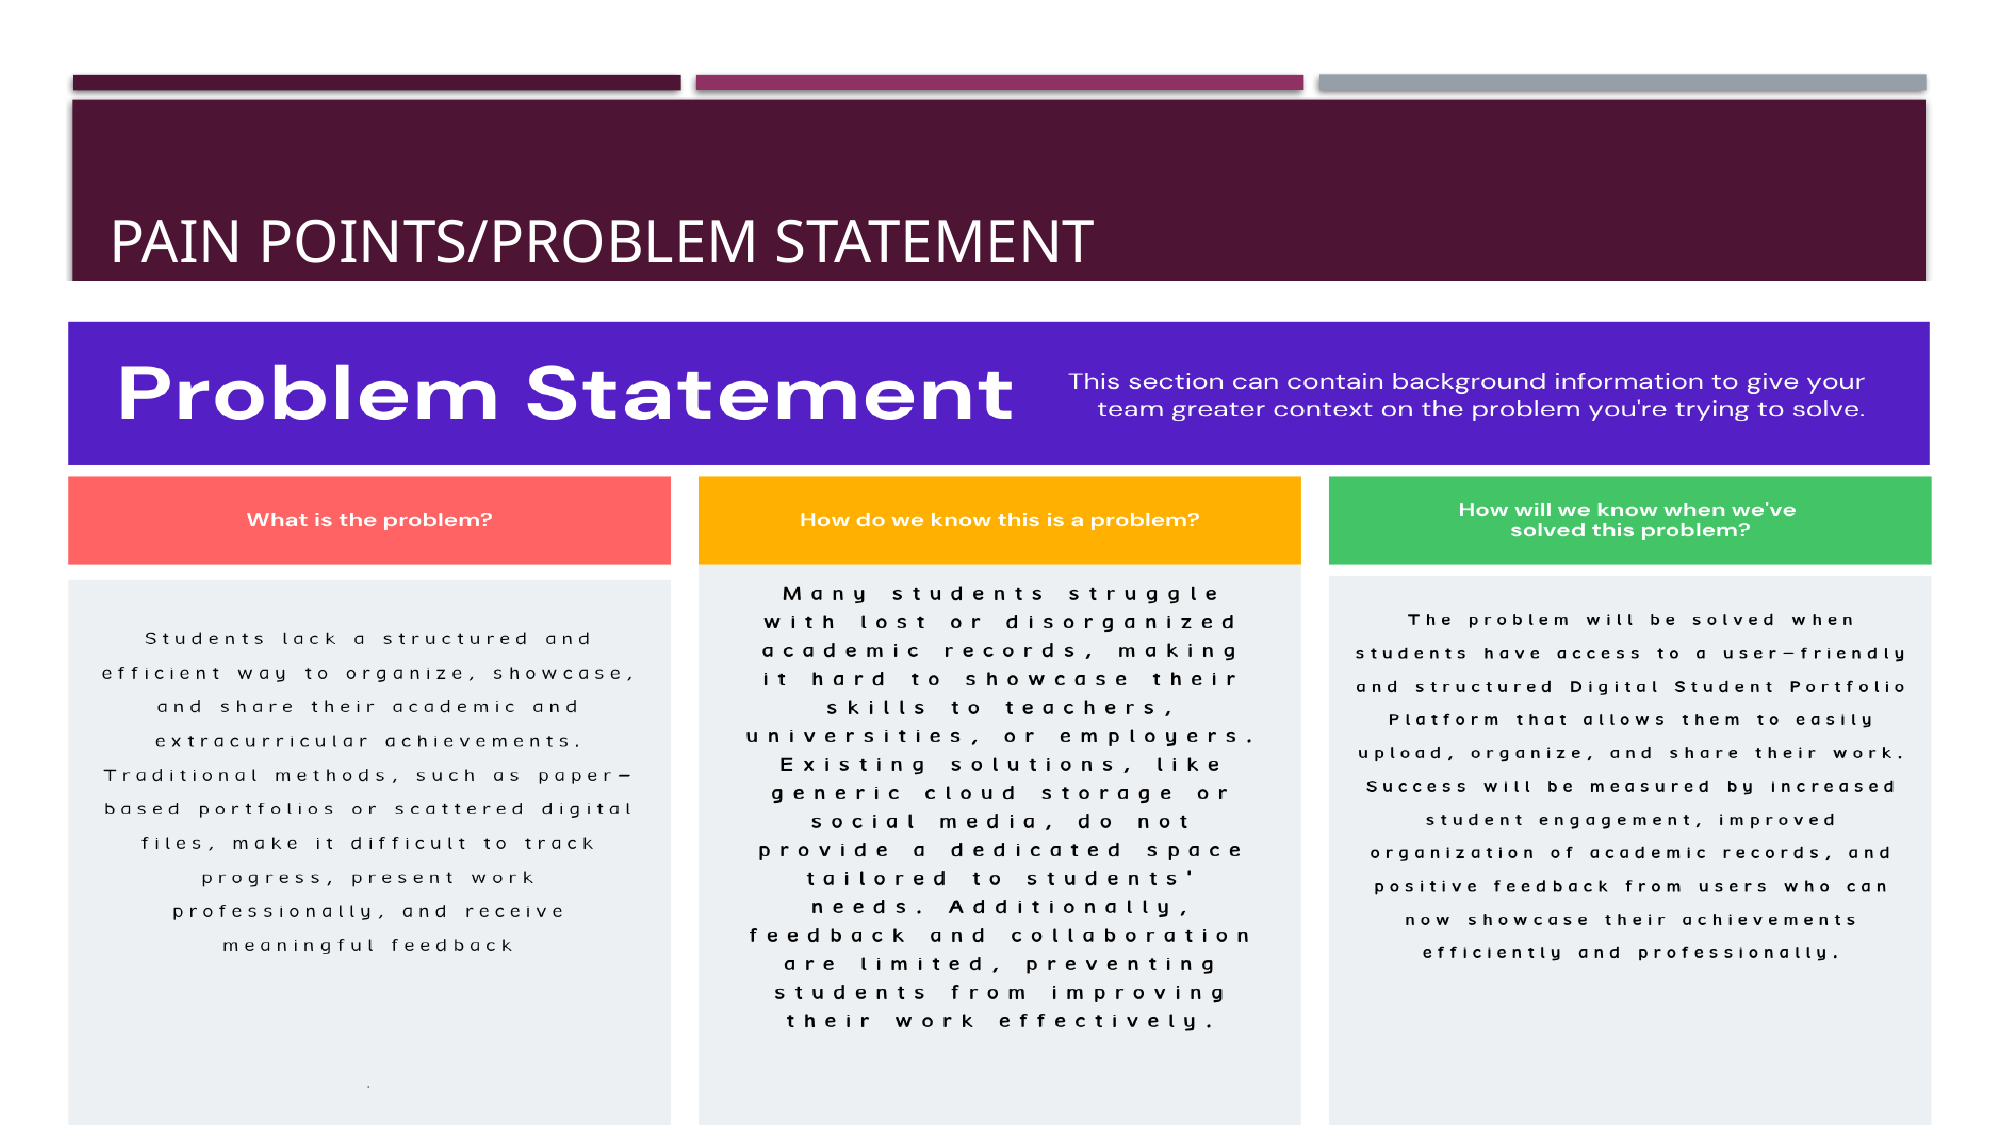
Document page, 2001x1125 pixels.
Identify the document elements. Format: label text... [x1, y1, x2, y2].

title Pain Points/PROBLEM STATEMENT [94, 119, 1904, 278]
picture [0, 281, 2000, 1125]
